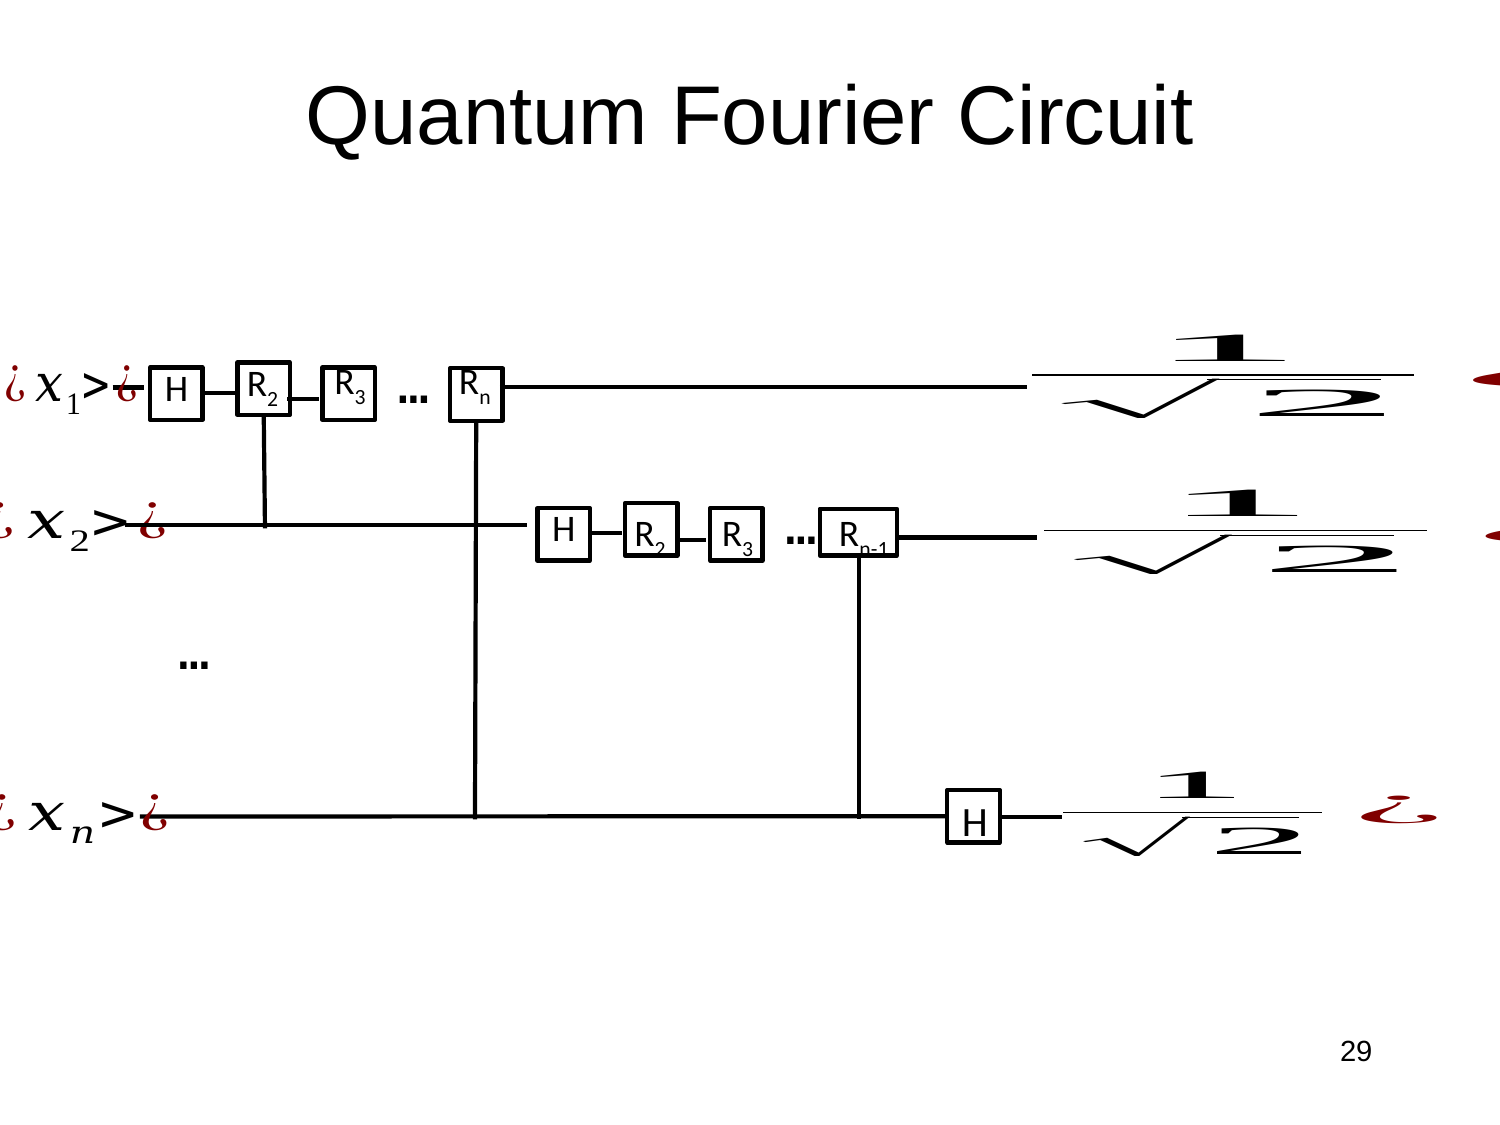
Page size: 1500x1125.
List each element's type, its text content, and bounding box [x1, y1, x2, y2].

slide_number 29 [1074, 1024, 1388, 1101]
title Quantum Fourier Circuit [112, 55, 1388, 169]
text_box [0, 345, 1451, 863]
